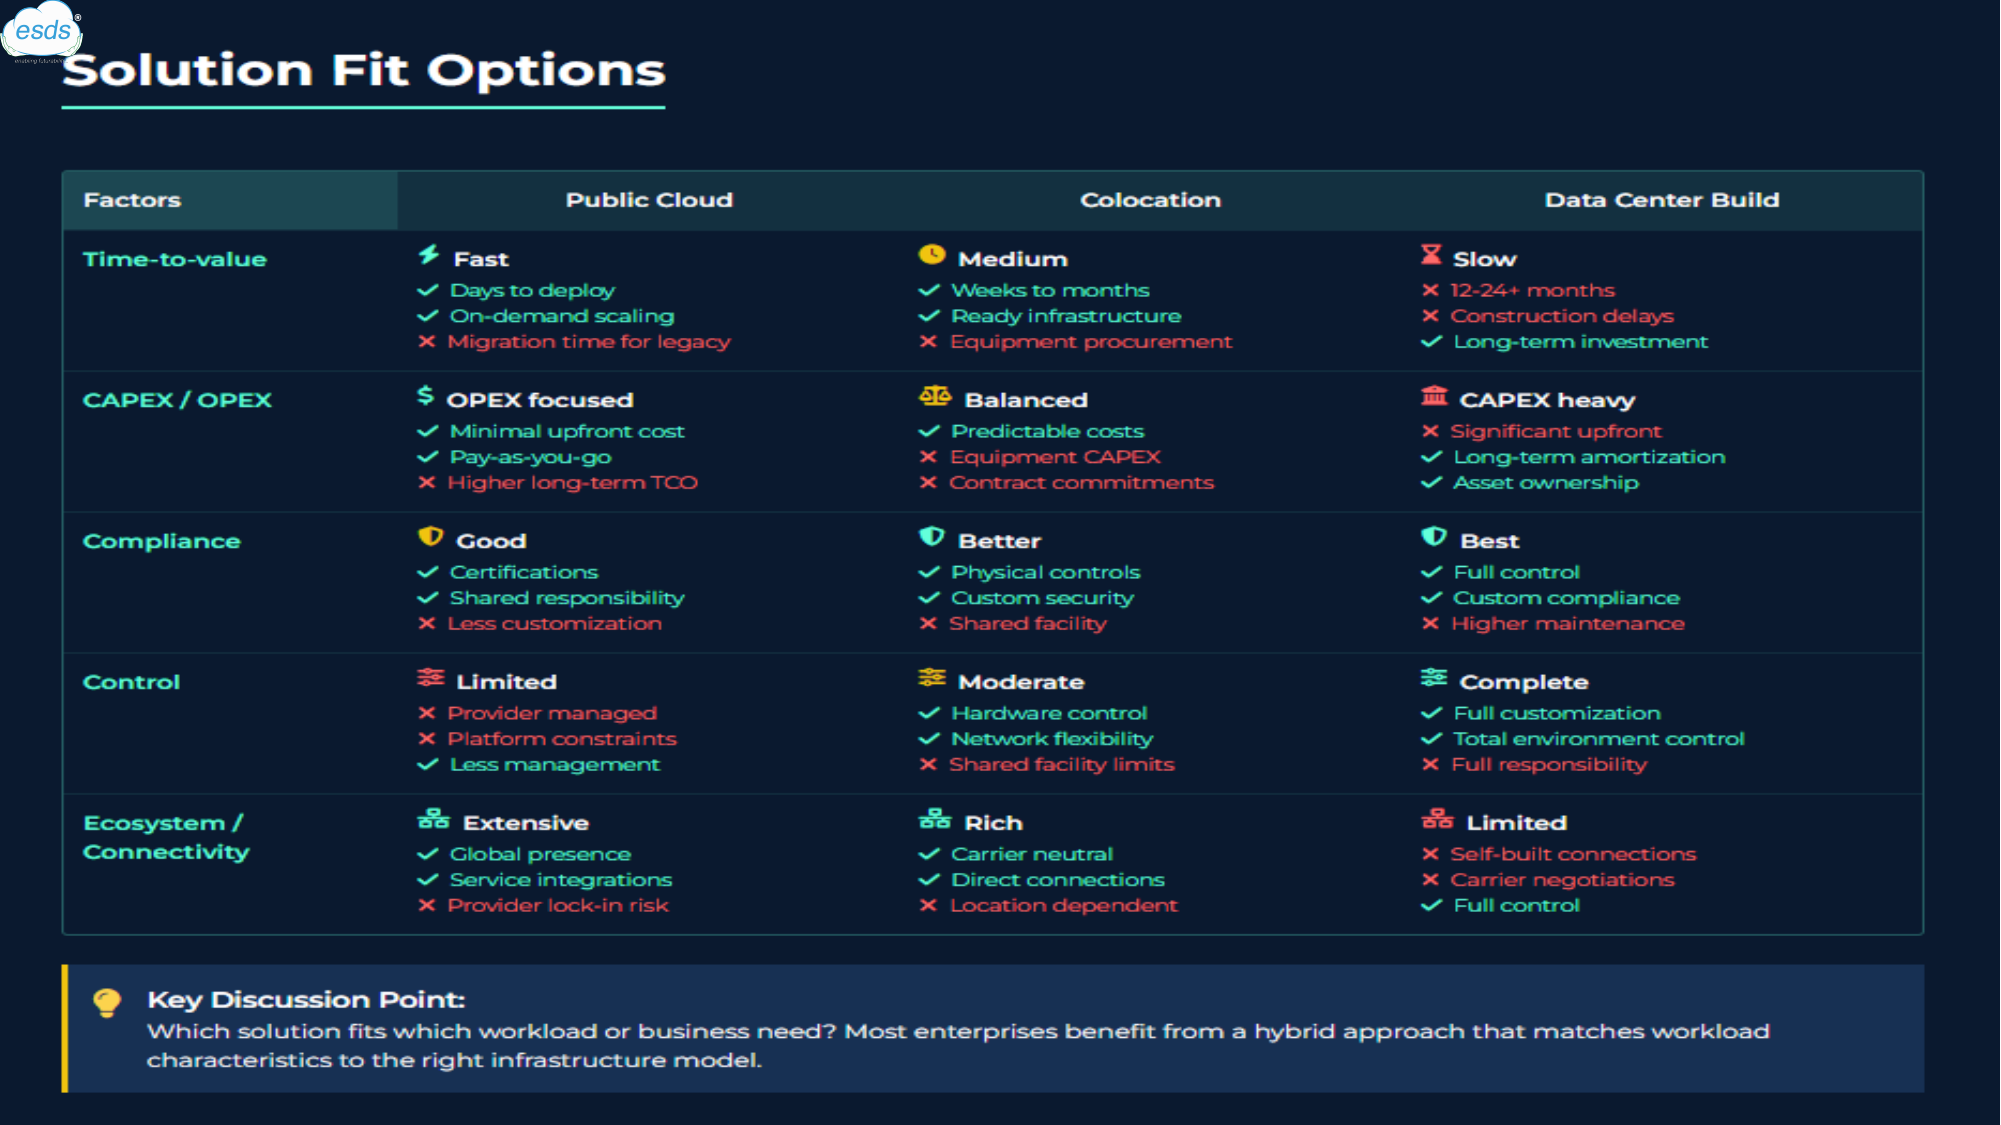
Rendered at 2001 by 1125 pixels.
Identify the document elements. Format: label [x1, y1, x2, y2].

picture [0, 0, 83, 64]
list [0, 0, 2000, 1125]
